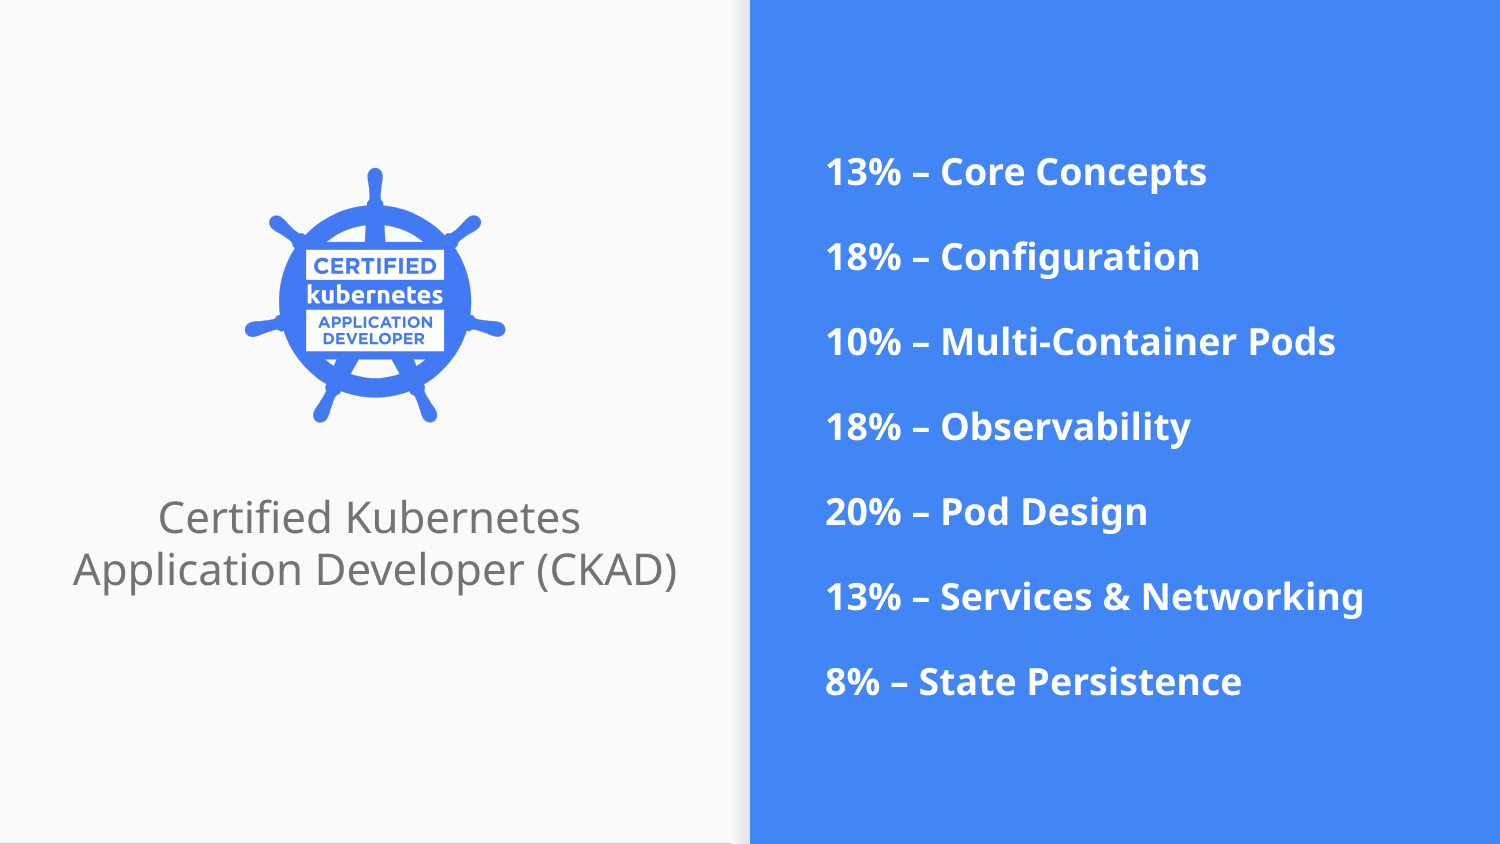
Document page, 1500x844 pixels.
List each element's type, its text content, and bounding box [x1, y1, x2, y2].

subtitle Certified Kubernetes Application Developer (CKAD) [43, 474, 708, 677]
picture [243, 166, 508, 425]
list 13% – Core Concepts 18% – Configuration 10% – Multi-Container Pods 18% – Observability 20% – Pod Design 13% – Services & Networking 8% – State Persistence [810, 118, 1440, 725]
